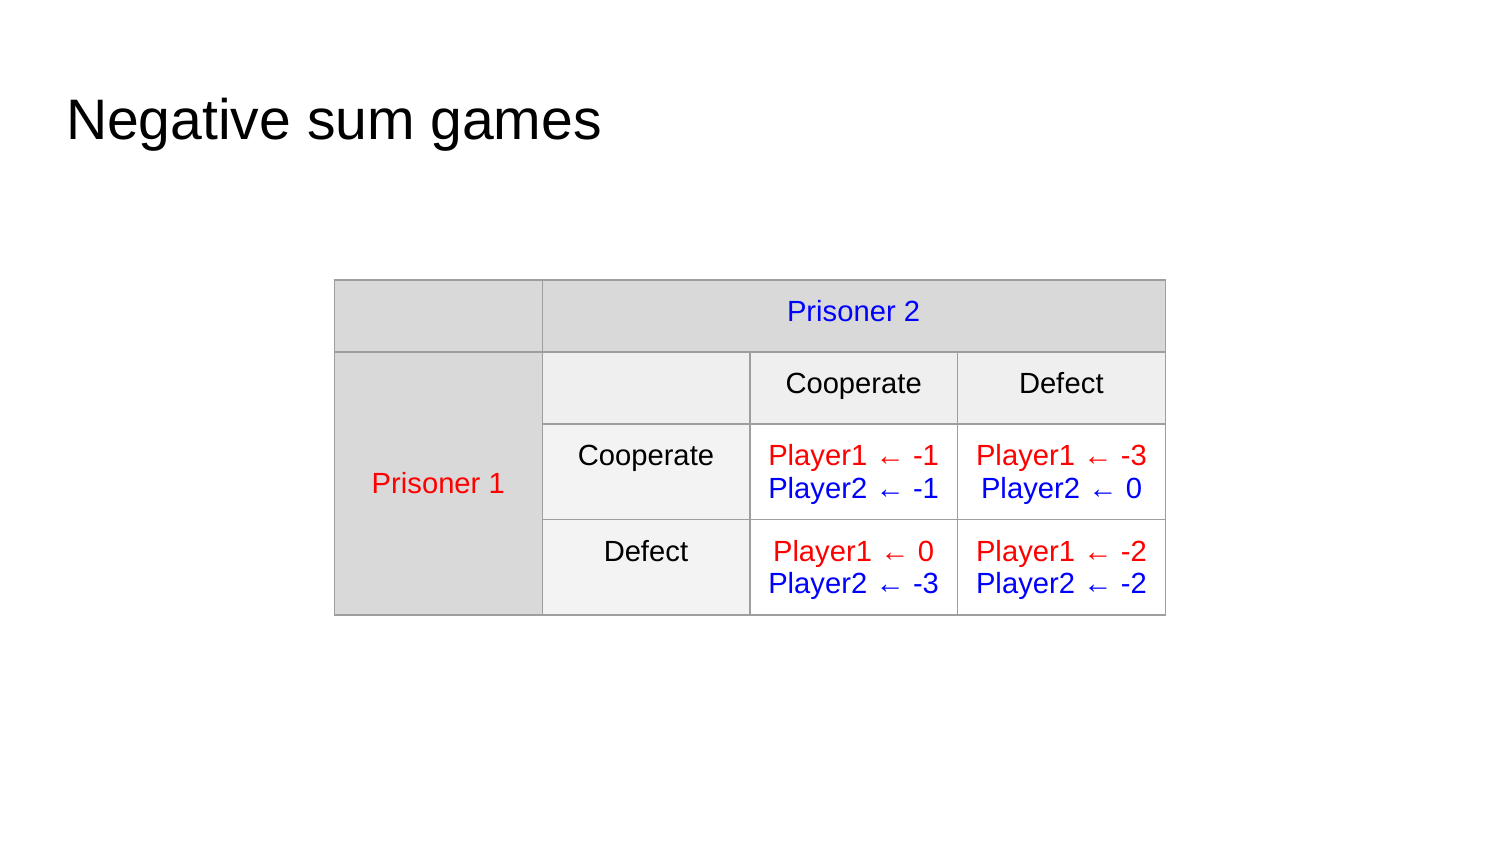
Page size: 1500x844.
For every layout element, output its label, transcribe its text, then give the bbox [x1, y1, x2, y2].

table_cell Defect [543, 520, 749, 614]
table_cell Prisoner 1 [335, 353, 542, 614]
title Negative sum games [51, 72, 1449, 167]
table_cell [543, 353, 749, 423]
table_header [335, 281, 542, 351]
table_cell Cooperate [543, 425, 749, 519]
table_cell Defect [958, 353, 1165, 423]
table_cell Cooperate [751, 353, 957, 423]
table_cell Player1 ← -3 Player2 ← 0 [958, 425, 1165, 519]
table_header Prisoner 2 [543, 281, 1165, 351]
table_cell Player1 ← -2 Player2 ← -2 [958, 520, 1165, 614]
table_cell Player1 ← 0 Player2 ← -3 [751, 520, 957, 614]
table_cell Player1 ← -1 Player2 ← -1 [751, 425, 957, 519]
